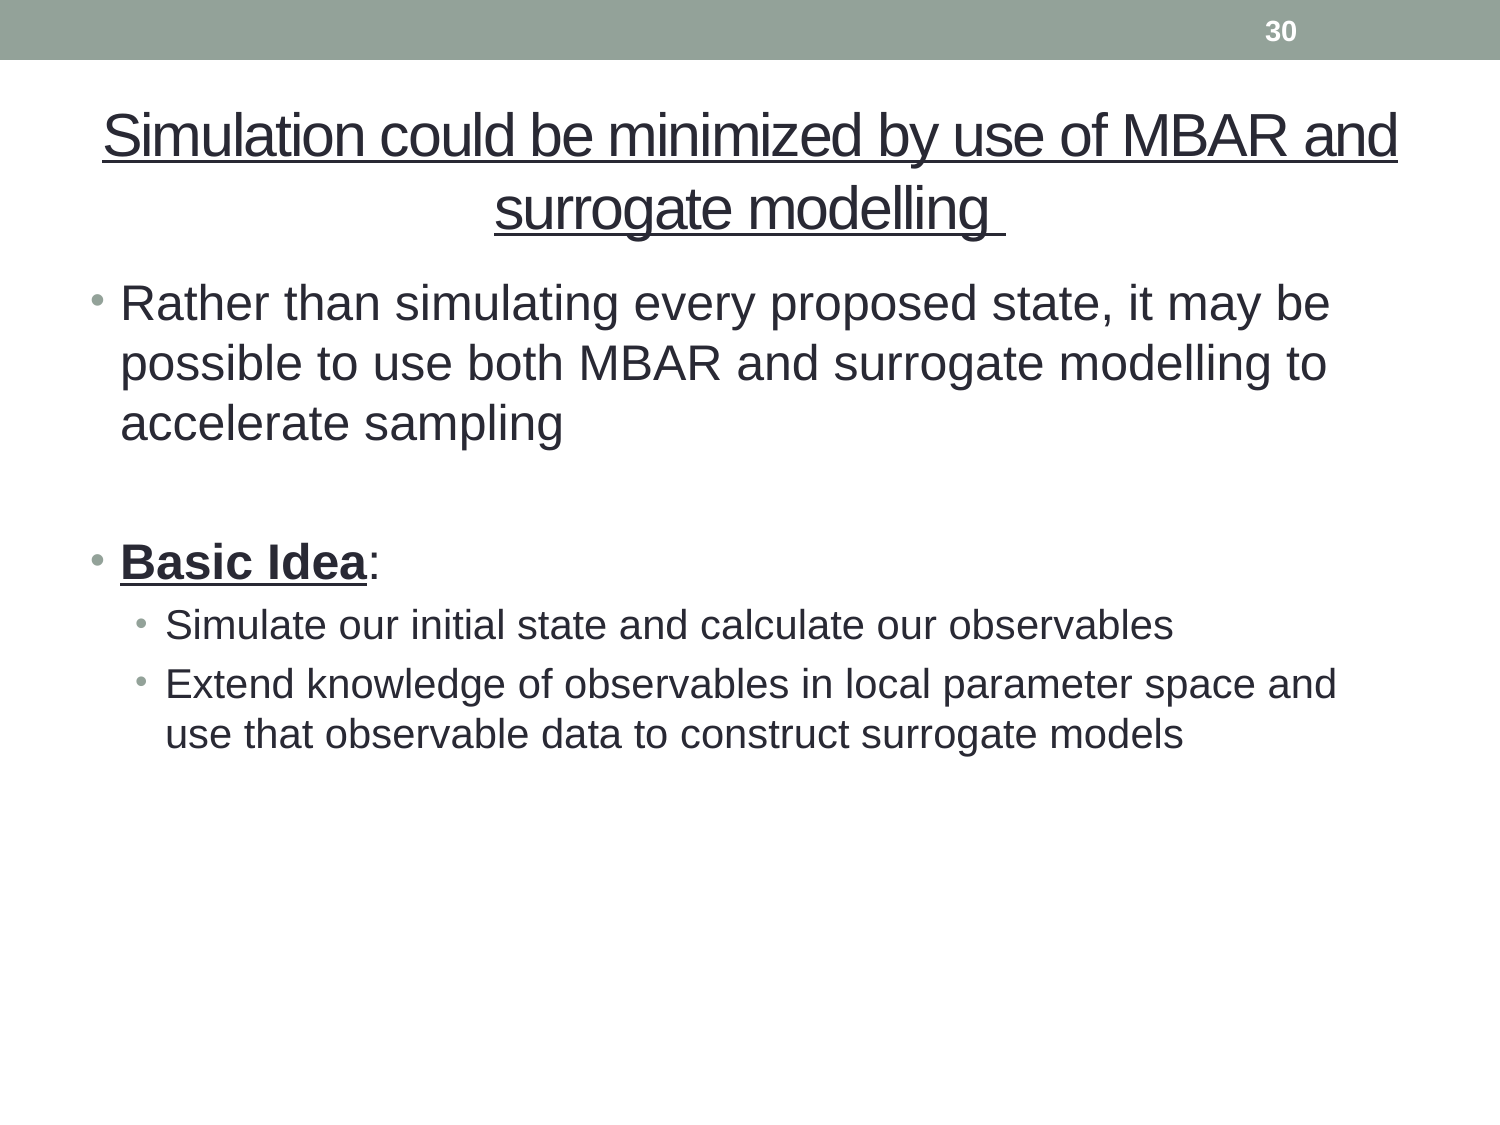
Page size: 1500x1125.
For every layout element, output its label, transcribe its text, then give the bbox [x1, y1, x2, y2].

title Simulation could be minimized by use of MBAR and surrogate modelling [75, 87, 1425, 250]
list Rather than simulating every proposed state, it may be possible to use both MBAR and surrogate modelling to accelerate sampling Basic Idea: Simulate our initial state and calculate our observables Extend knowledge of observables in local parameter space and use that observable data to construct surrogate models [75, 262, 1425, 1063]
slide_number 30 [1250, 3, 1425, 57]
